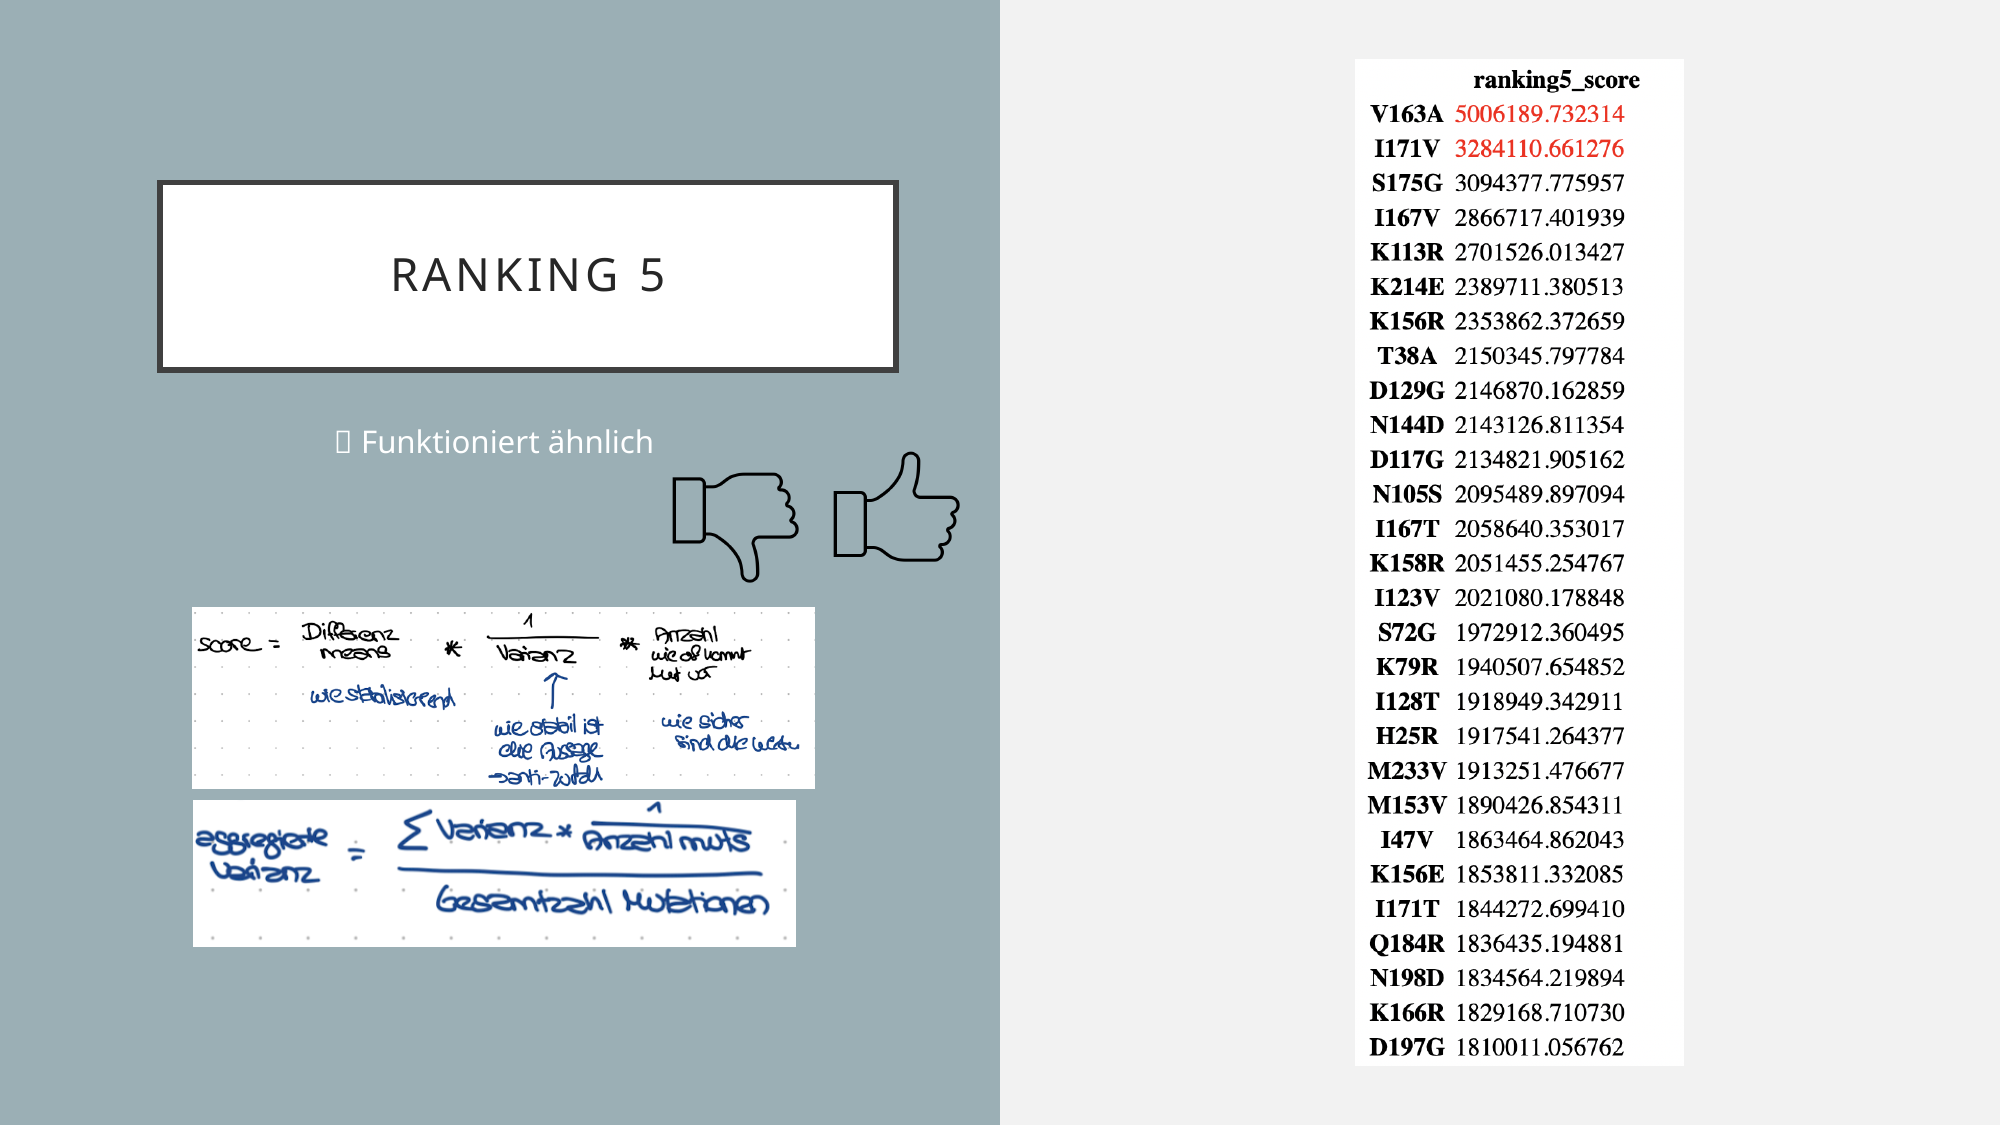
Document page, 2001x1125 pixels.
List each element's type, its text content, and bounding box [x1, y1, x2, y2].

picture [821, 431, 972, 582]
picture [192, 607, 815, 789]
picture [660, 452, 811, 603]
picture [193, 800, 796, 947]
title Ranking 5 [157, 180, 899, 373]
list  Funktioniert ähnlich [183, 415, 806, 776]
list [1355, 59, 1684, 1066]
